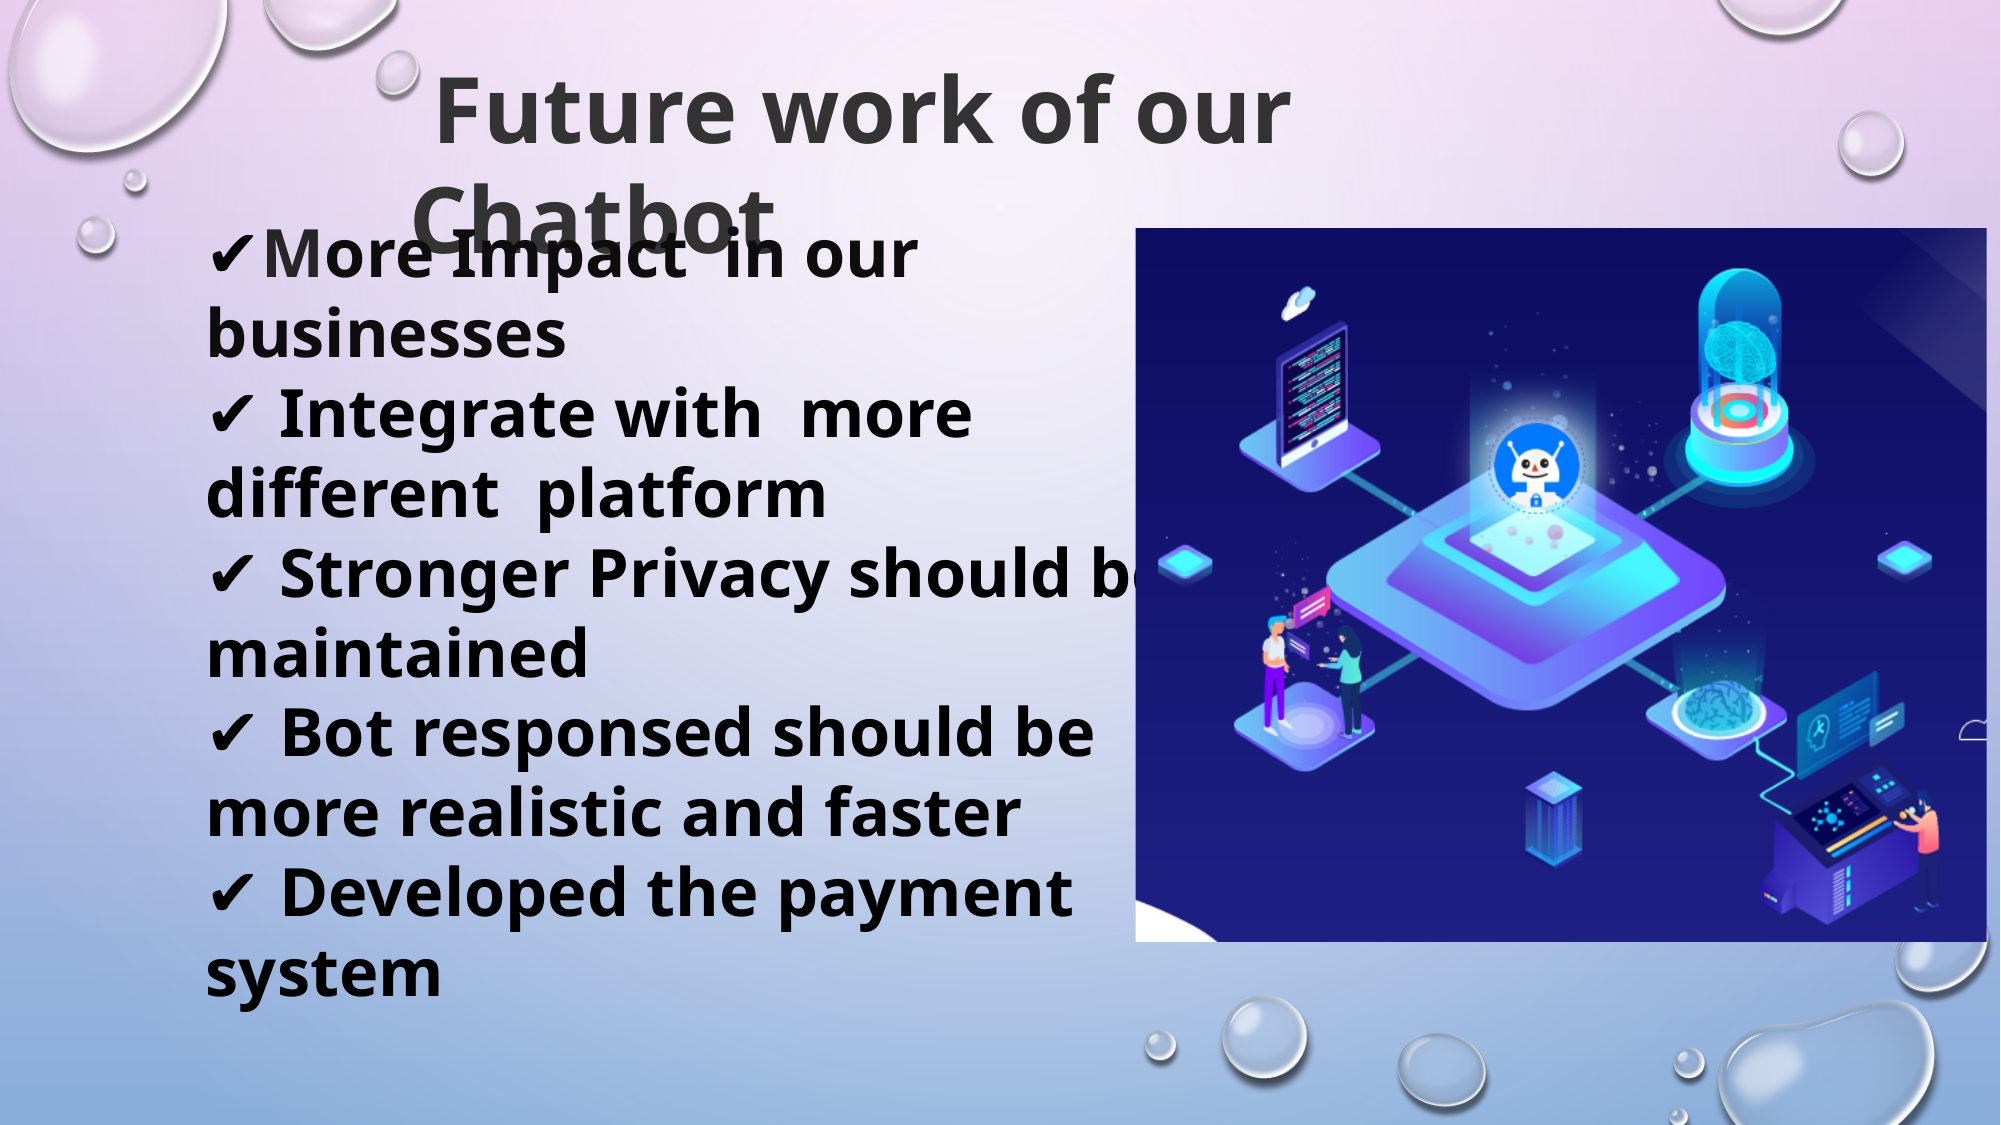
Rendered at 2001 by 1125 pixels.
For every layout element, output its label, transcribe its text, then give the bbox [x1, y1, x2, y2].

text_box ✔️More Impact in our businesses ✔️ Integrate with more different platform ✔️ Stronger Privacy should be maintained ✔️ Bot responsed should be more realistic and faster ✔️ Developed the payment system [191, 203, 1204, 1125]
picture [0, 0, 2000, 1125]
text_box Future work of our Chatbot [394, 44, 1626, 226]
